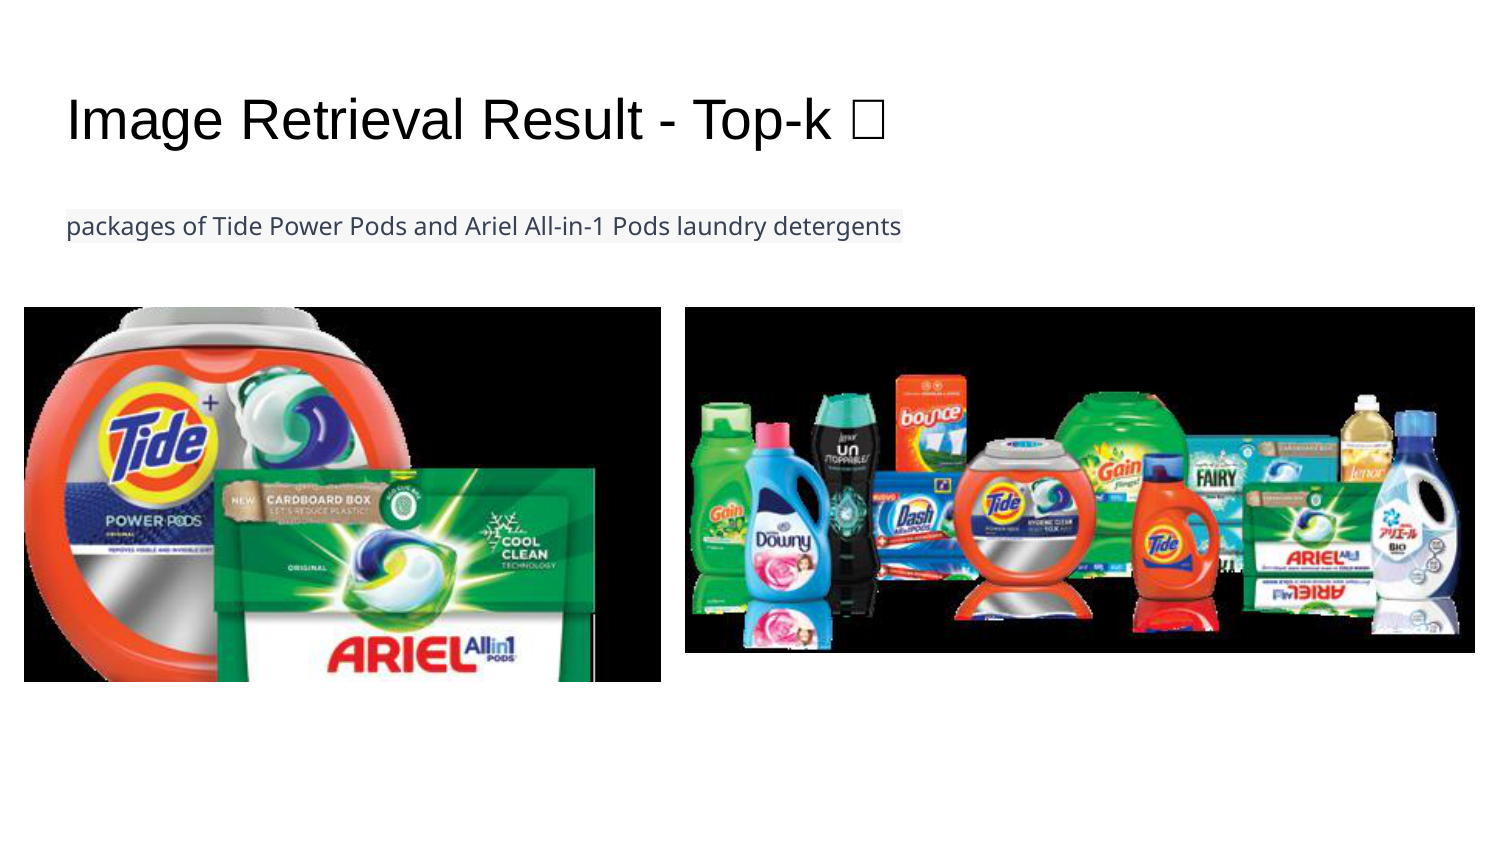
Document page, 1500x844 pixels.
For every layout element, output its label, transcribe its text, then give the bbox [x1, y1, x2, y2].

picture [685, 307, 1476, 653]
picture [24, 307, 662, 682]
title Image Retrieval Result - Top-k ✅ [51, 72, 1449, 167]
list packages of Tide Power Pods and Ariel All-in-1 Pods laundry detergents [51, 189, 1379, 283]
